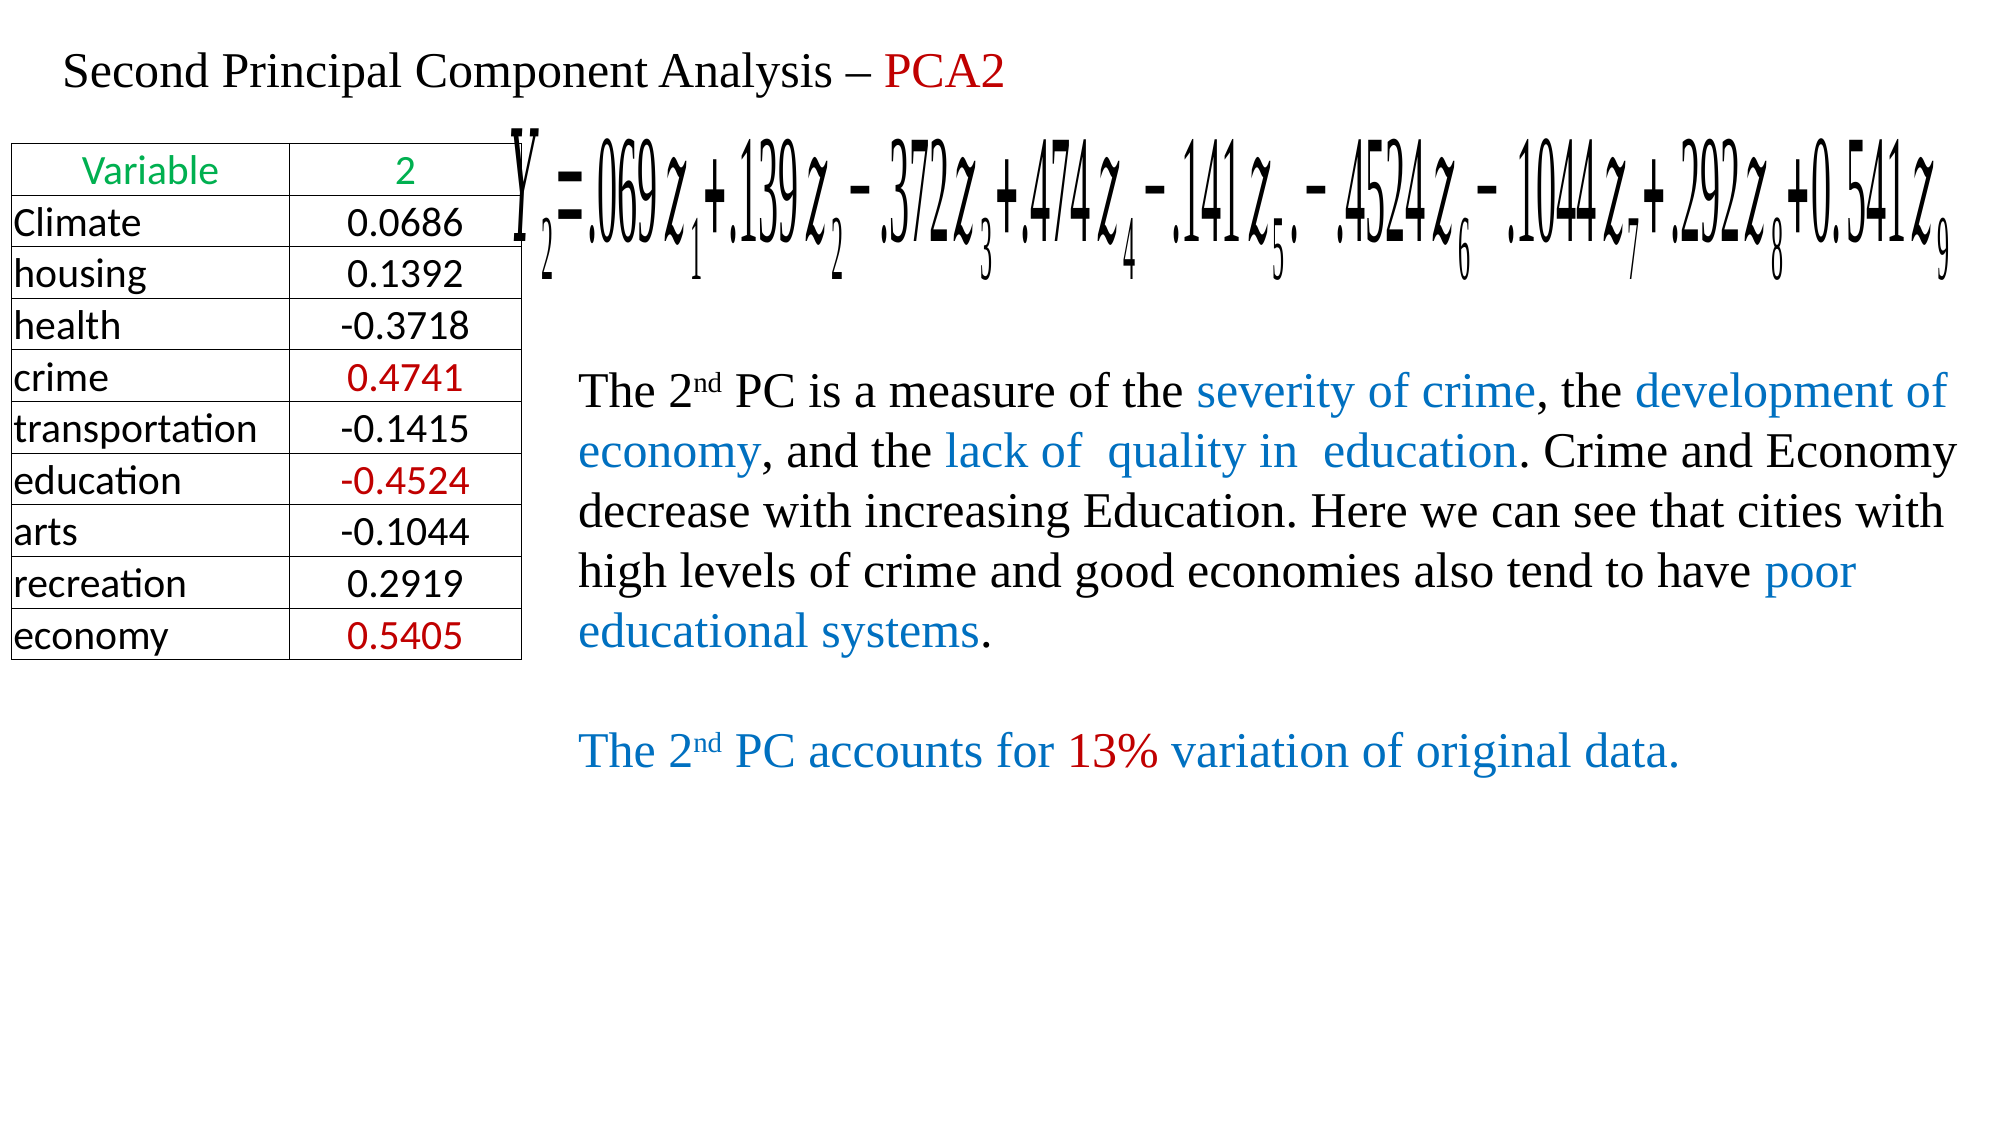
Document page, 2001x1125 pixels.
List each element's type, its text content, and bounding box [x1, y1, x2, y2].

table_cell arts [12, 505, 289, 556]
table_header Variable [12, 144, 289, 195]
table_cell Climate [12, 196, 289, 246]
table_cell education [12, 454, 289, 504]
table_cell health [12, 299, 289, 349]
table_cell -0.4524 [290, 454, 521, 504]
text_box Second Principal Component Analysis – PCA2 [47, 25, 1971, 105]
table_cell crime [12, 350, 289, 401]
table_cell 0.5405 [290, 609, 521, 659]
table_cell economy [12, 609, 289, 659]
table_cell -0.3718 [290, 299, 521, 349]
table_cell -0.1415 [290, 402, 521, 453]
table_cell 0.0686 [290, 196, 521, 246]
table_cell recreation [12, 557, 289, 608]
table_cell housing [12, 247, 289, 298]
table_cell 0.1392 [290, 247, 521, 298]
table_cell 0.2919 [290, 557, 521, 608]
text_box The 2nd PC is a measure of the severity of crime, the development of economy, and the lack of quality in education. Crime and Economy decrease with increasing Education. Here we can see that cities with high levels of crime and good economies also tend to have poor educational systems. The 2nd PC accounts for 13% variation of original data. [563, 349, 2000, 845]
table_cell 0.4741 [290, 350, 521, 401]
table_cell -0.1044 [290, 505, 521, 556]
table_header 2 [290, 144, 520, 195]
table_cell transportation [12, 402, 289, 453]
